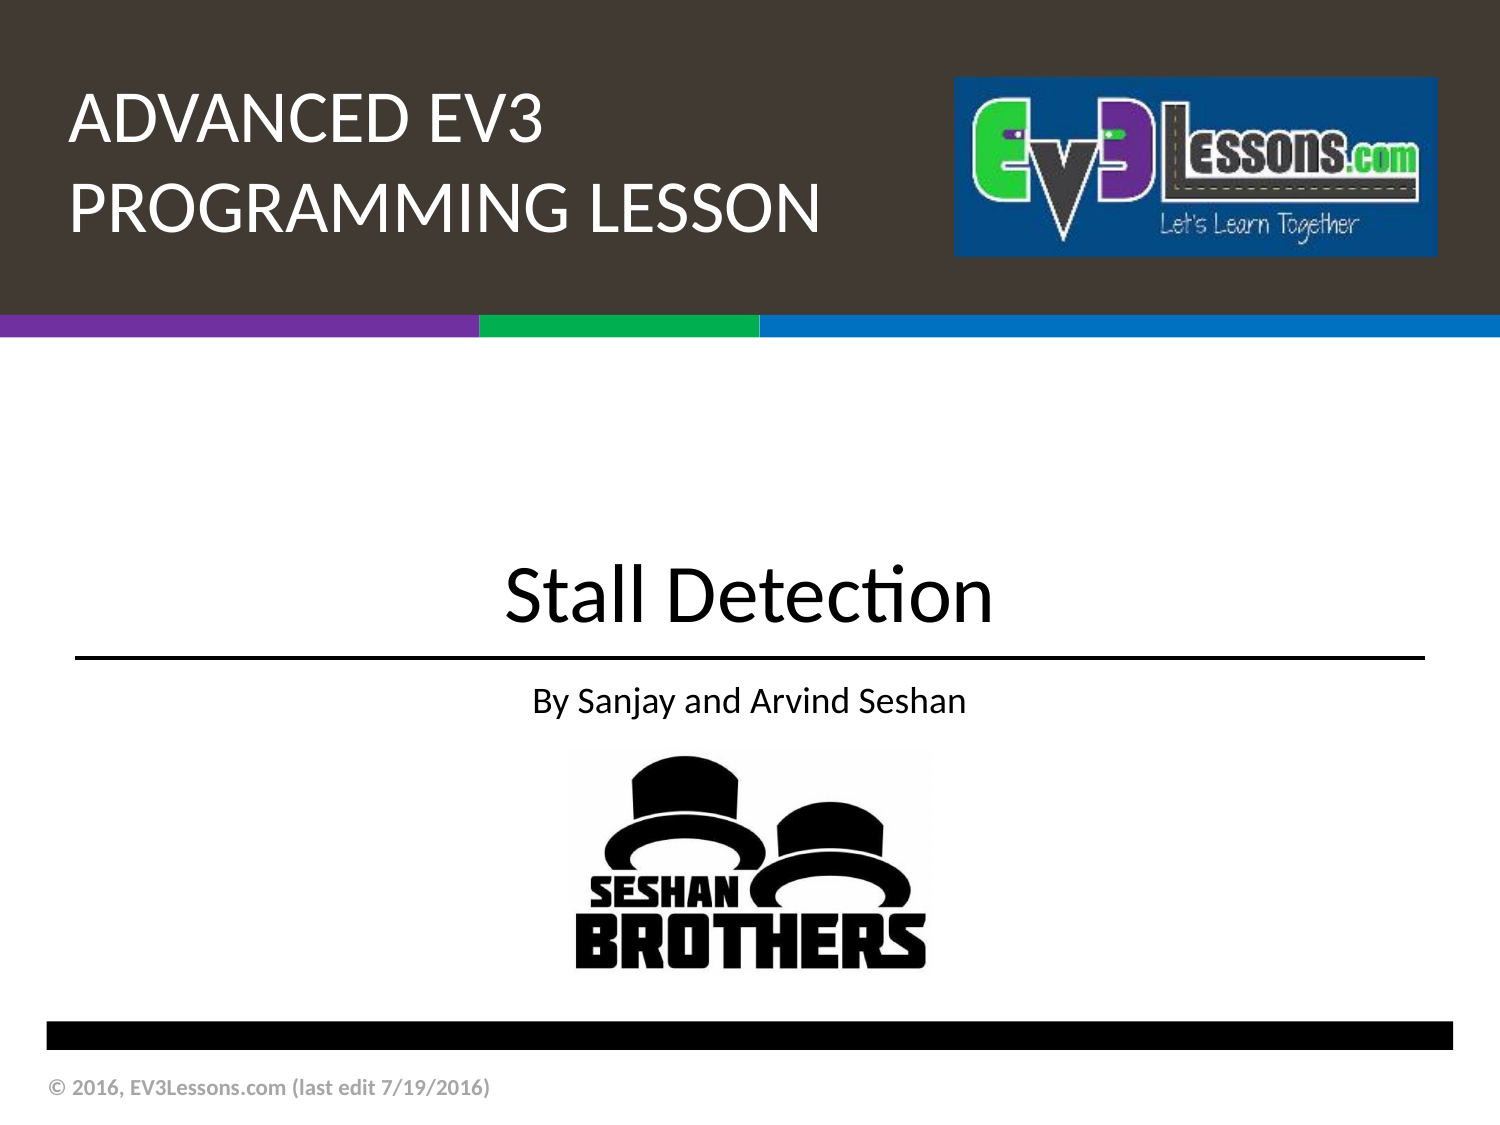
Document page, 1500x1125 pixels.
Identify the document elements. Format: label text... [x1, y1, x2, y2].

picture [566, 747, 934, 976]
subtitle By Sanjay and Arvind Seshan [75, 668, 1425, 748]
title Stall Detection [75, 468, 1425, 647]
footer © 2016, EV3Lessons.com (last edit 7/19/2016) [32, 1055, 1038, 1116]
picture [954, 77, 1438, 257]
